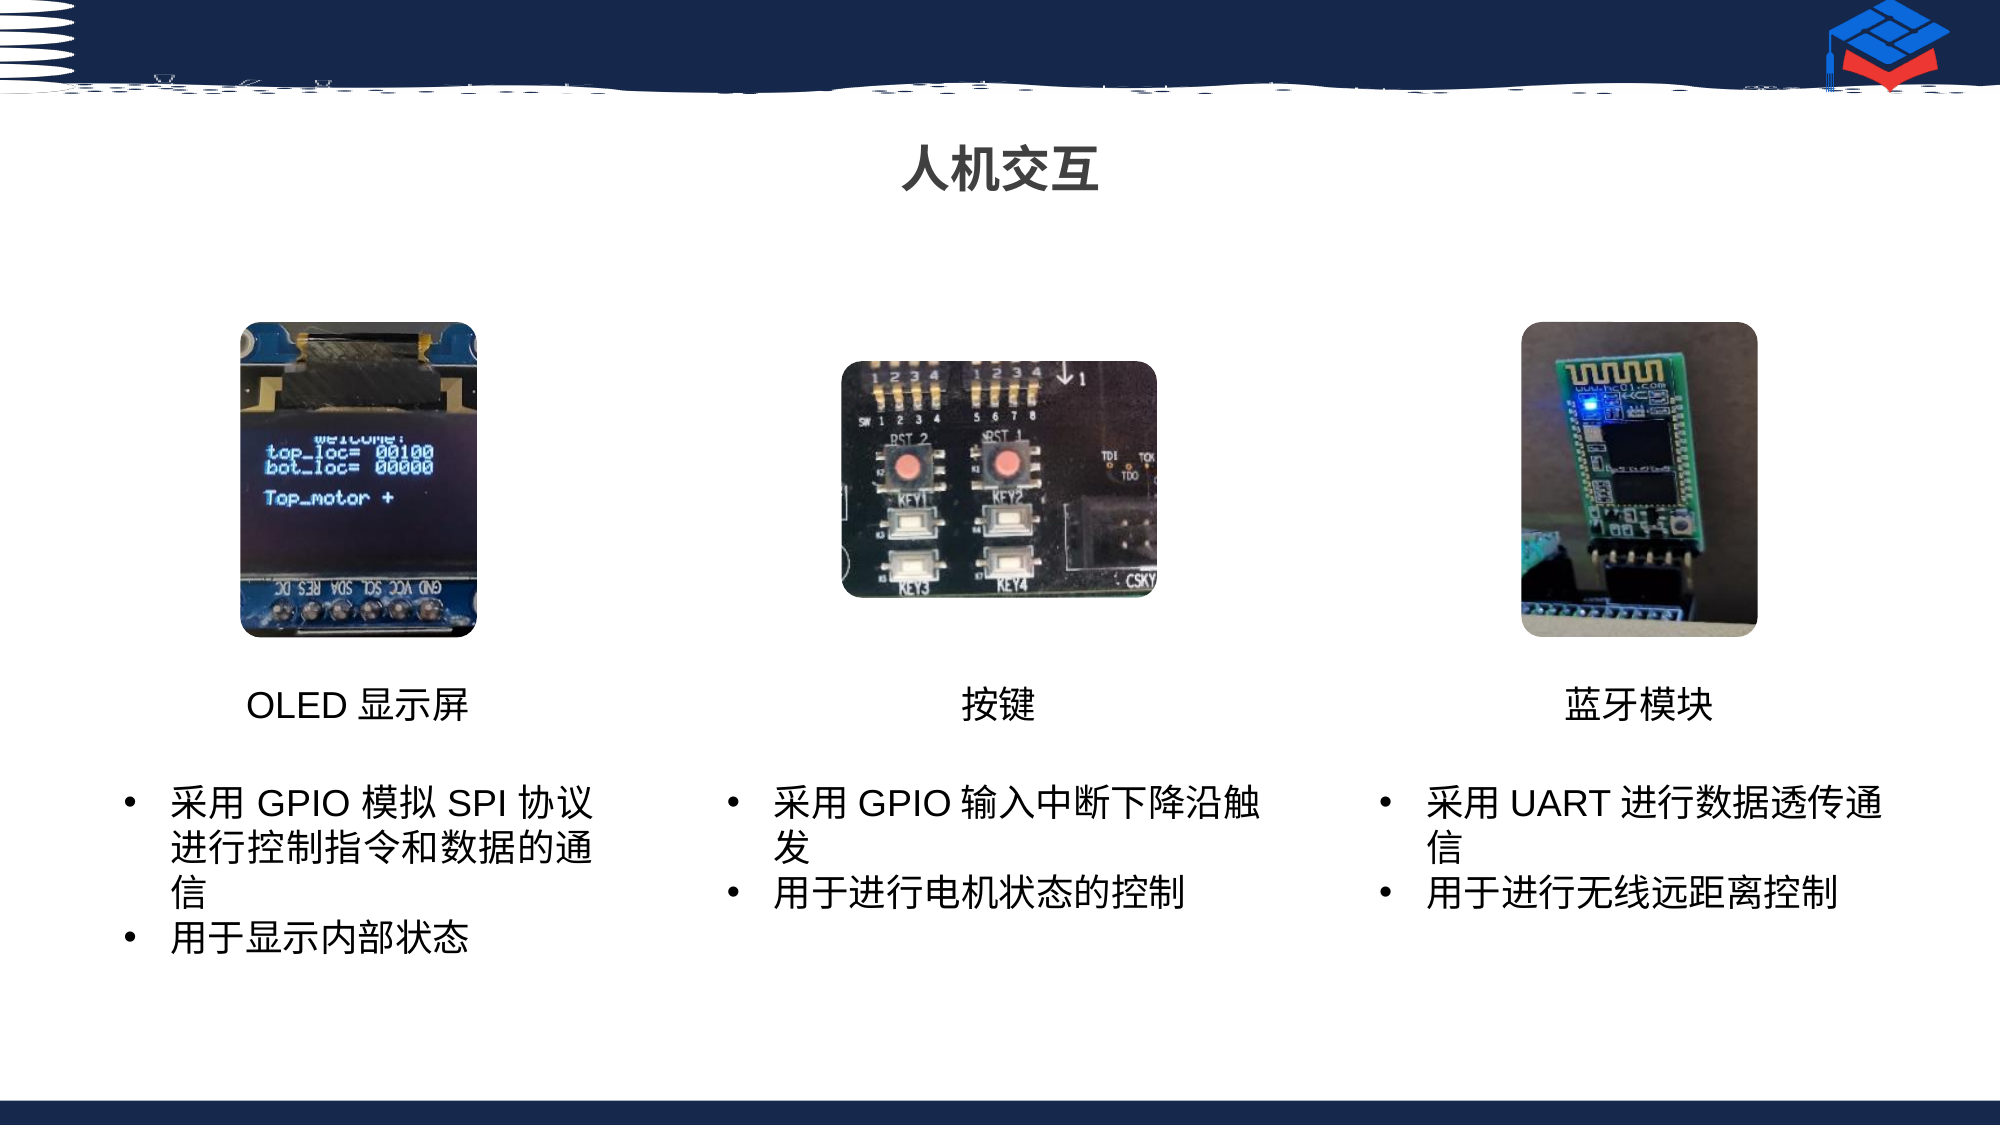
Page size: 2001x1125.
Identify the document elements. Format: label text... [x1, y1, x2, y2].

text_box 采用GPIO输入中断下降沿触发 用于进行电机状态的控制 [712, 771, 1287, 967]
text_box 按键 [946, 674, 1052, 734]
text_box 蓝牙模块 [1549, 673, 1730, 734]
picture [240, 321, 477, 638]
text_box 采用UART进行数据透传通信 用于进行无线远距离控制 [1364, 771, 1915, 922]
text_box OLED显示屏 [231, 674, 485, 734]
picture [841, 321, 1157, 638]
text_box 采用GPIO模拟SPI协议进行控制指令和数据的通信 用于显示内部状态 [108, 771, 609, 1012]
text_box 人机交互 [833, 99, 1167, 205]
picture [1521, 321, 1758, 637]
picture [0, 0, 2000, 94]
